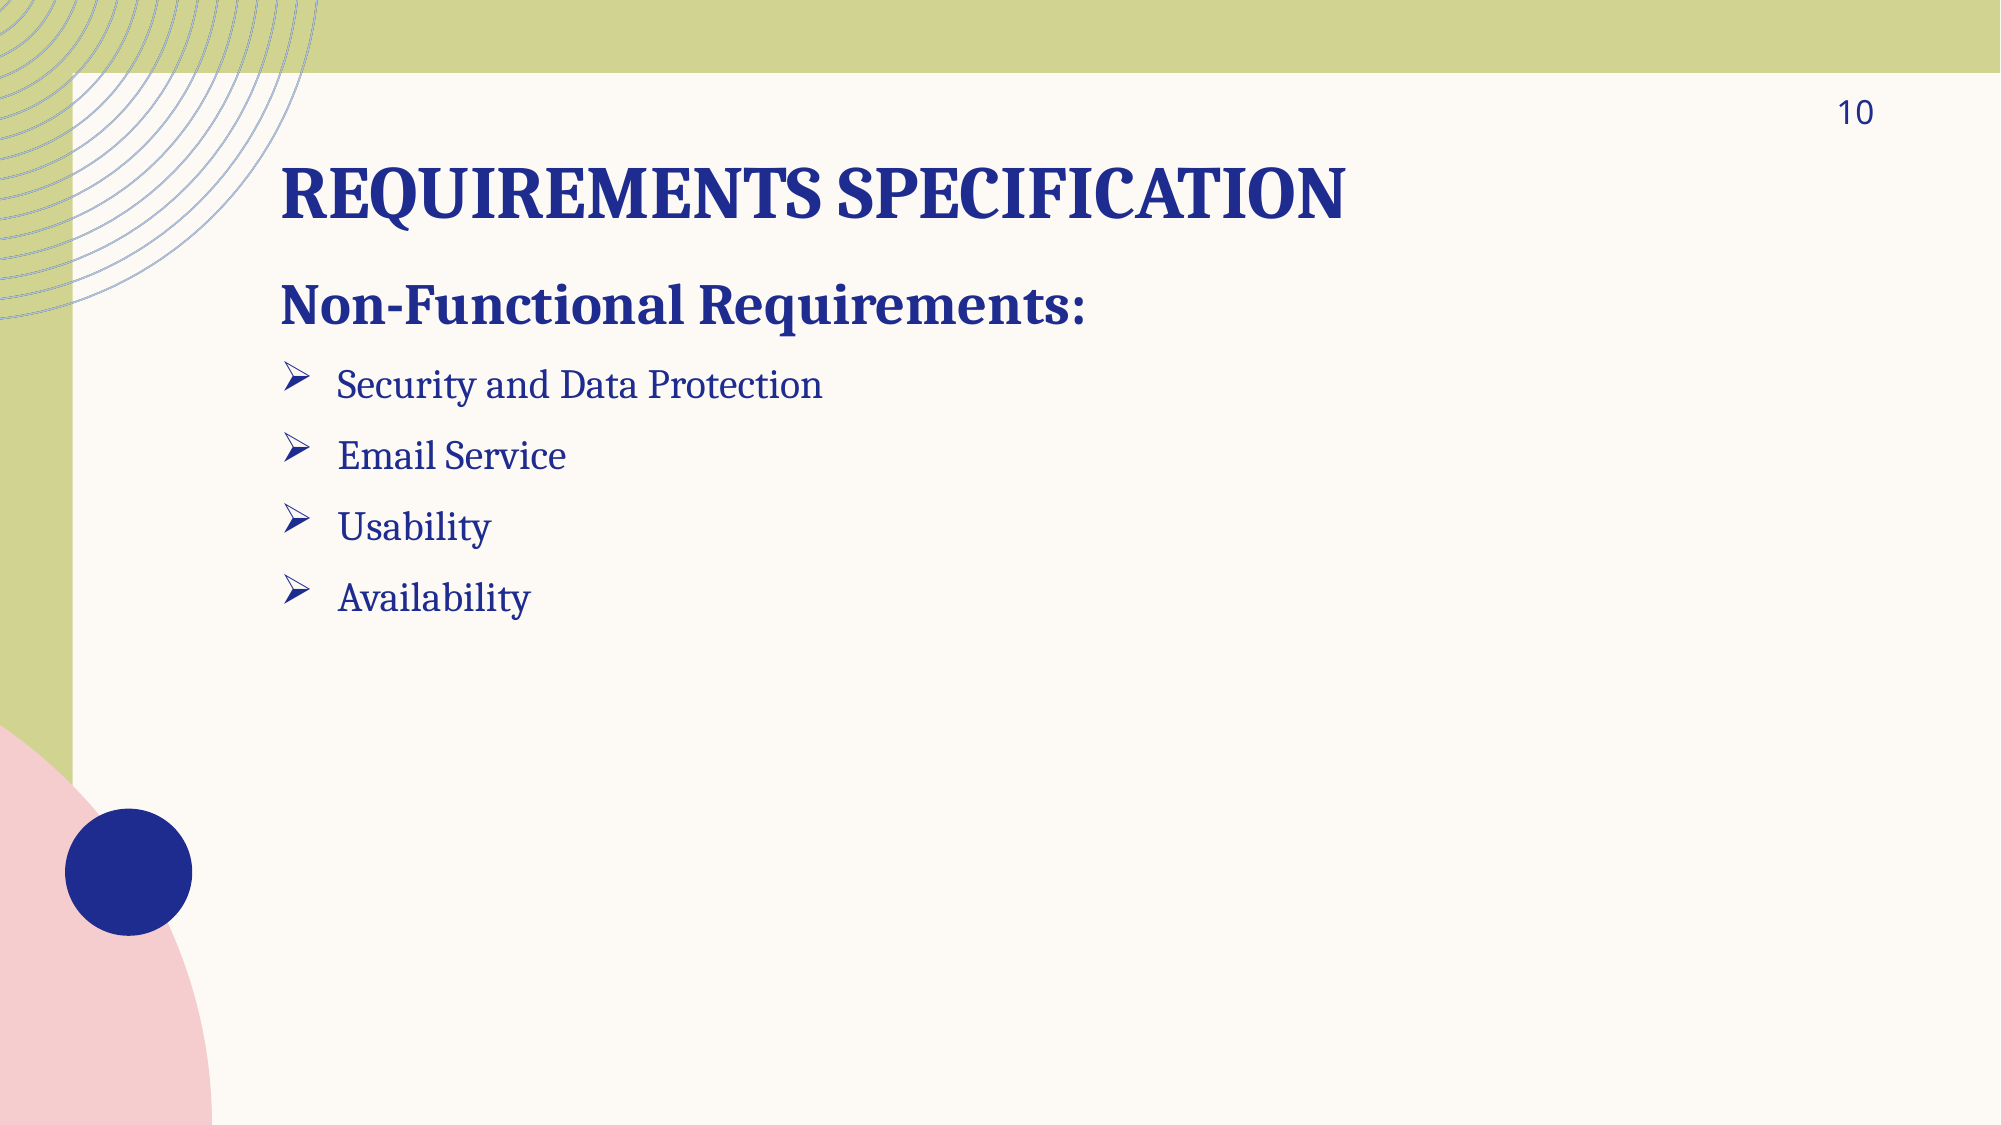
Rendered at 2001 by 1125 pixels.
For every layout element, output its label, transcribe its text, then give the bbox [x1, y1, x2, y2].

picture [0, 0, 2001, 785]
title Requirements specification [265, 70, 1617, 234]
slide_number 10 [1712, 75, 1875, 153]
list Non-Functional Requirements: Security and Data Protection Email Service Usability Availability [265, 266, 1484, 1055]
